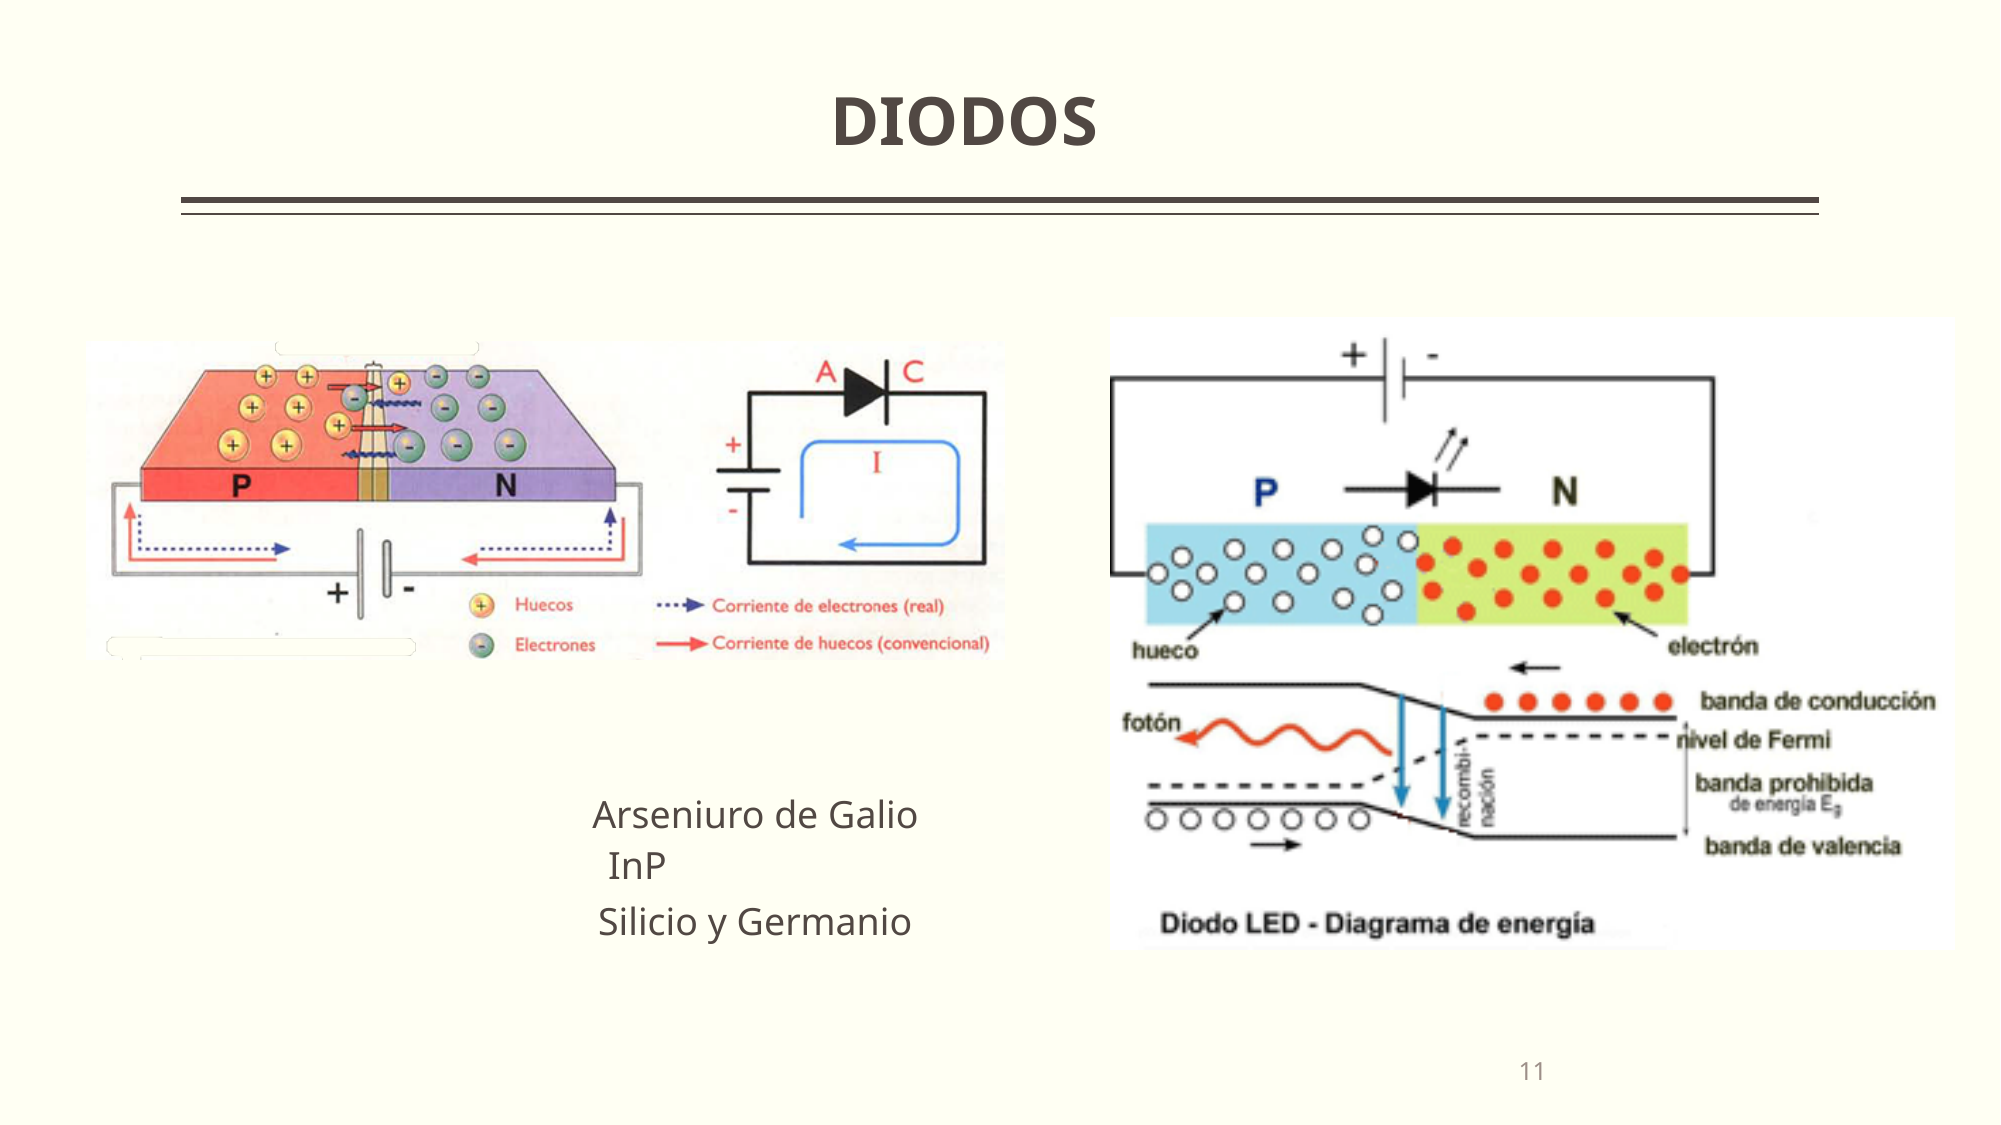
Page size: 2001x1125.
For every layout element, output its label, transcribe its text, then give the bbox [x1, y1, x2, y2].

text_box InP [593, 834, 682, 890]
text_box Silicio y Germanio [583, 890, 928, 951]
slide_number 11 [1518, 1042, 1819, 1103]
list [86, 341, 1005, 660]
text_box DIODOS [815, 71, 1566, 167]
picture [1110, 317, 1955, 950]
text_box Arseniuro de Galio [577, 783, 934, 843]
